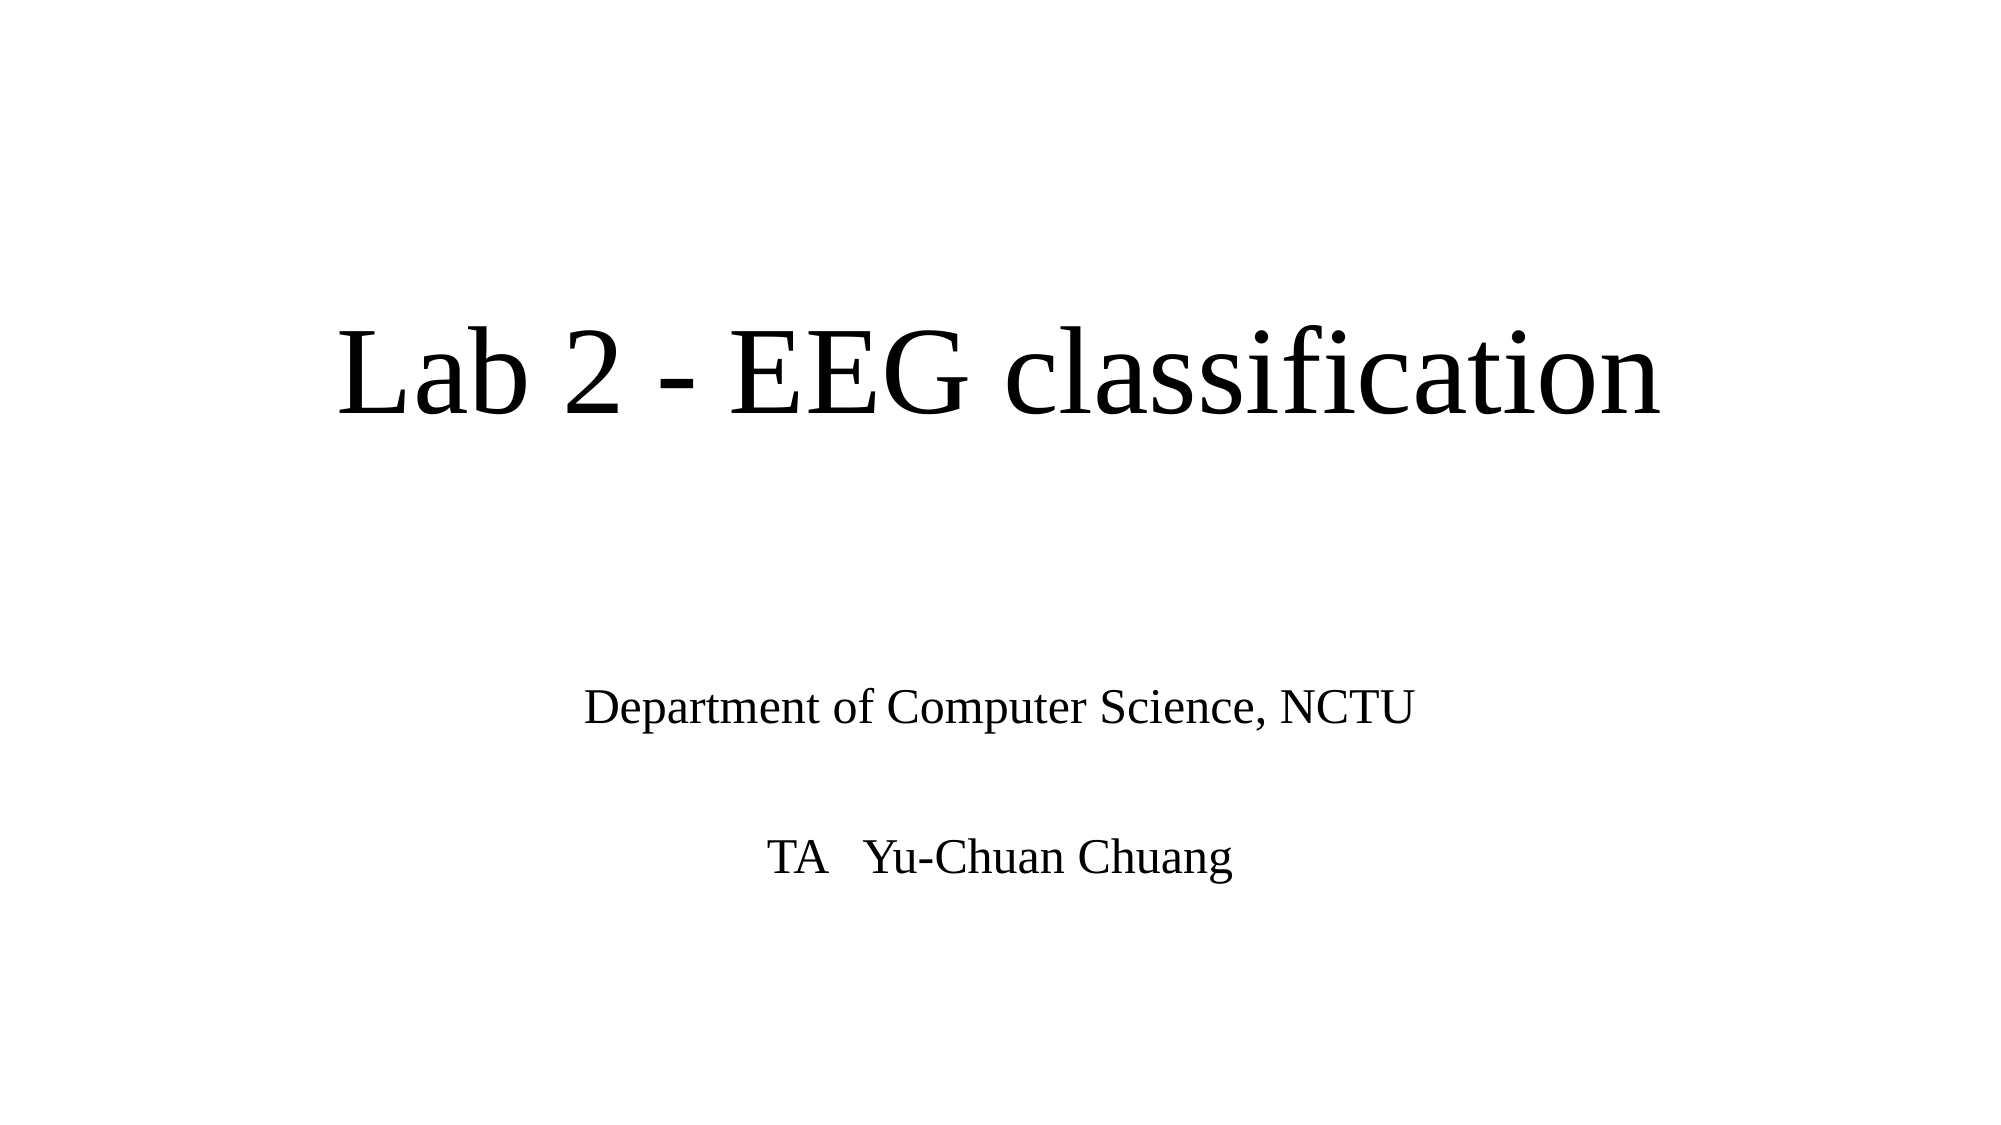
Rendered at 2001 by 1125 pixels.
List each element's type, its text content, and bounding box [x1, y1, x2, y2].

subtitle Department of Computer Science, NCTU TA Yu-Chuan Chuang [362, 672, 1638, 961]
title Lab 2 - EEG classification [0, 207, 2000, 449]
